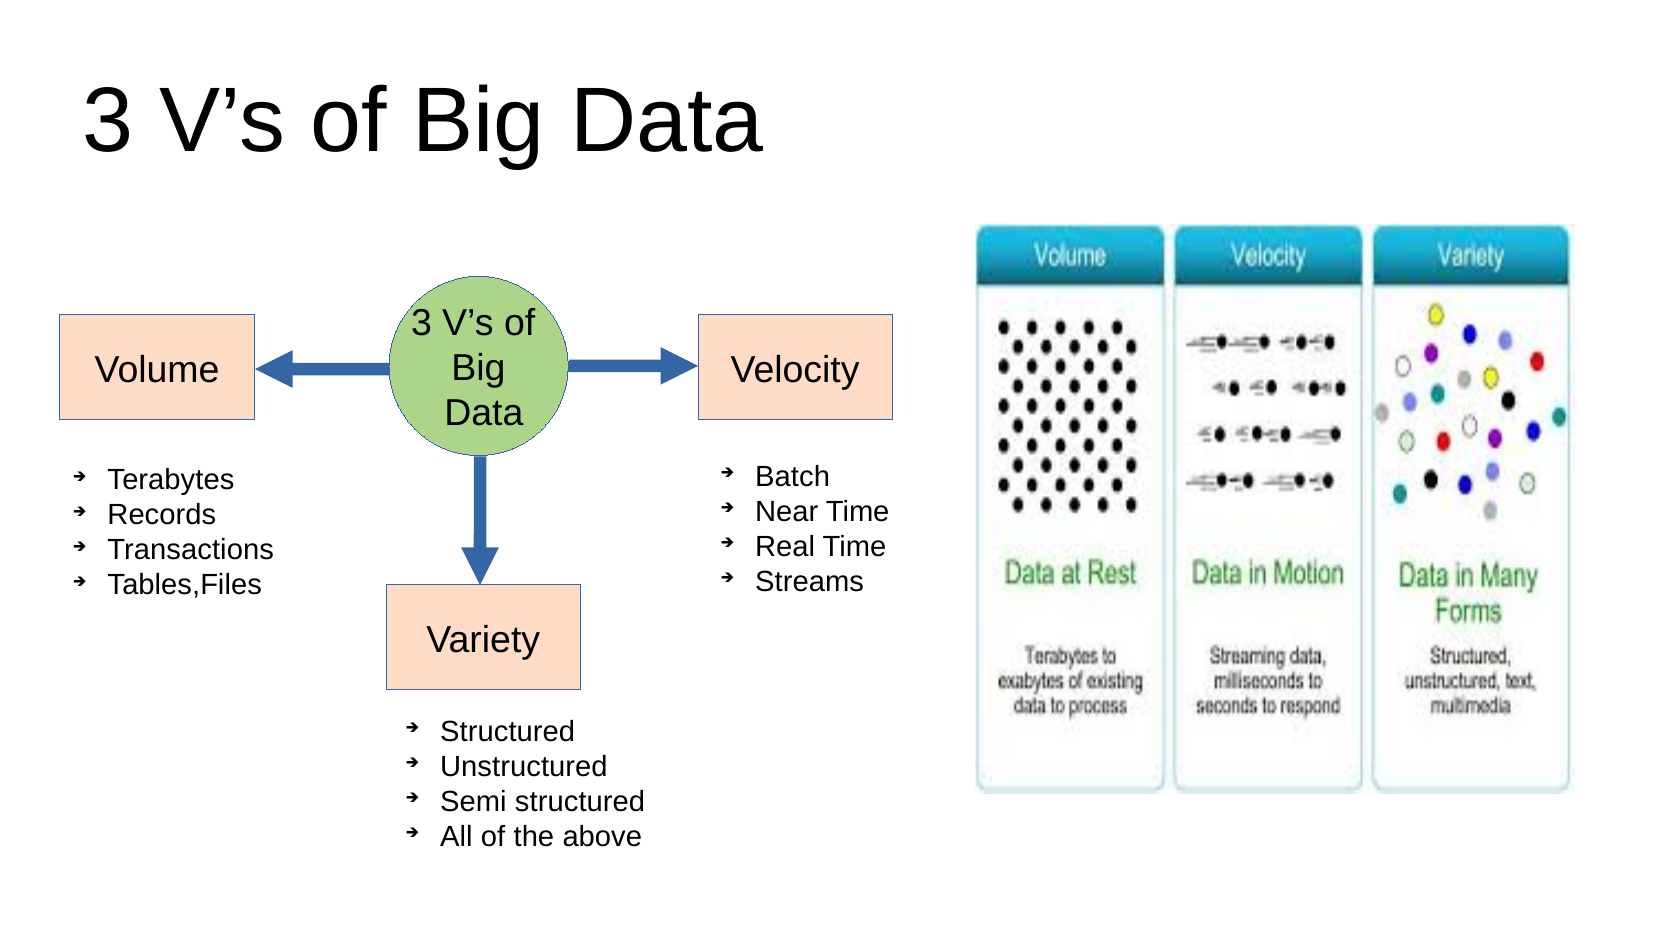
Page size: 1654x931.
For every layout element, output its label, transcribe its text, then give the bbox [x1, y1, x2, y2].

text_box [255, 362, 390, 376]
text_box Structured Unstructured Semi structured All of the above [389, 704, 705, 931]
text_box 3 V’s of Big Data [82, 37, 1570, 192]
text_box Batch Near Time Real Time Streams [704, 450, 930, 661]
text_box 3 V’s of Big Data [388, 276, 569, 456]
text_box Volume [59, 314, 255, 420]
text_box [569, 359, 699, 373]
picture [974, 224, 1575, 794]
text_box [473, 456, 487, 586]
text_box Velocity [698, 314, 893, 420]
text_box Terabytes Records Transactions Tables,Files [57, 453, 342, 888]
text_box Variety [386, 584, 581, 690]
